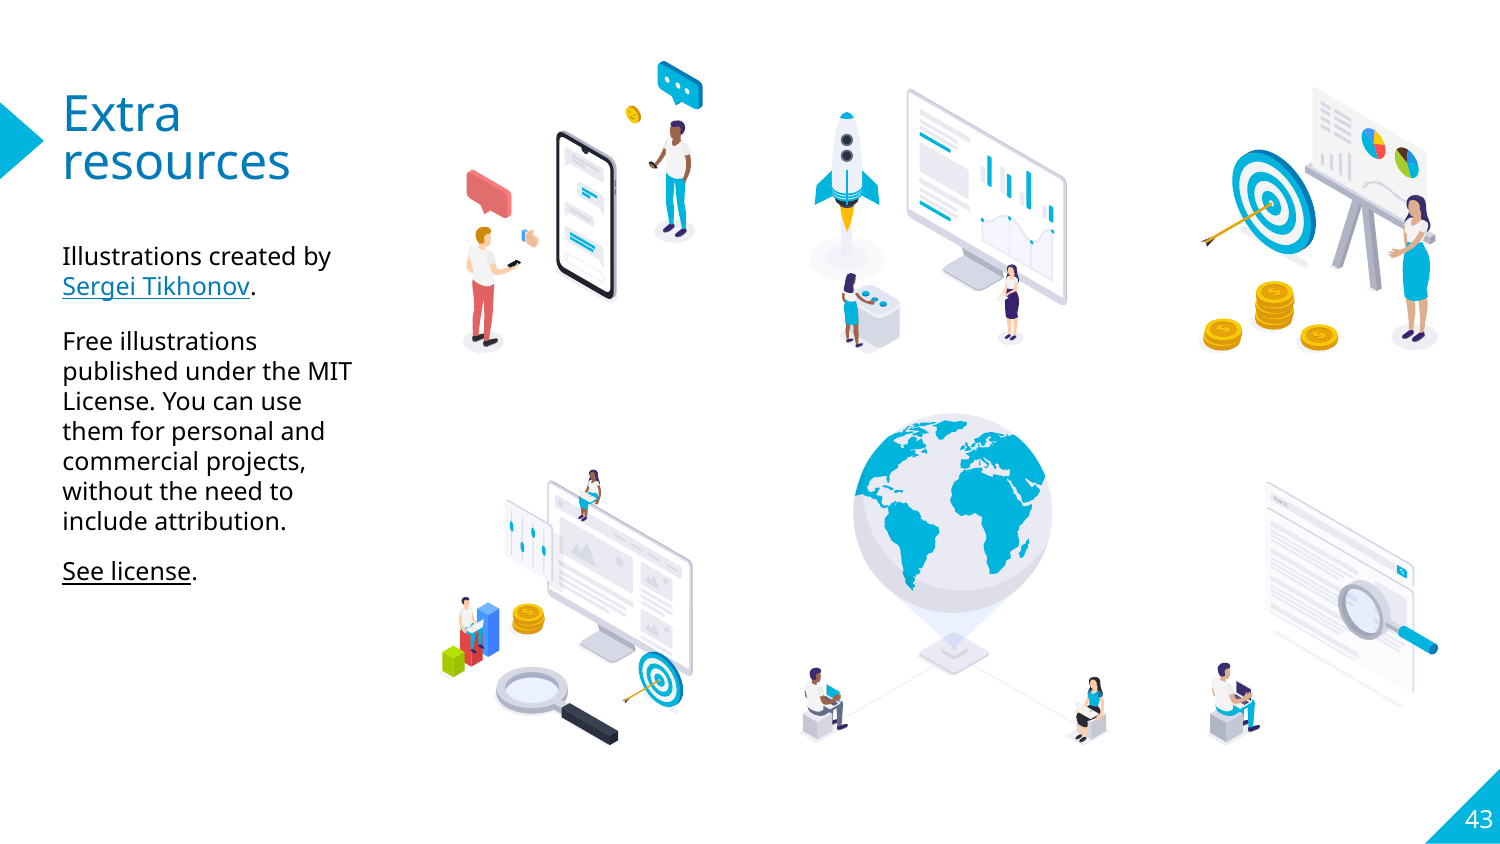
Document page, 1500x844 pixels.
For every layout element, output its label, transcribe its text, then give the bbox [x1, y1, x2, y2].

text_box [463, 60, 703, 354]
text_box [1206, 481, 1439, 747]
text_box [1198, 85, 1439, 354]
slide_number 43 [1418, 760, 1494, 838]
title Extra resources [62, 102, 319, 180]
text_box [438, 469, 693, 747]
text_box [808, 88, 1068, 354]
text_box Illustrations created by Sergei Tikhonov. Free illustrations published under the MIT License. You can use them for personal and commercial projects, without the need to include attribution. See license. [62, 240, 355, 743]
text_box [799, 413, 1110, 747]
